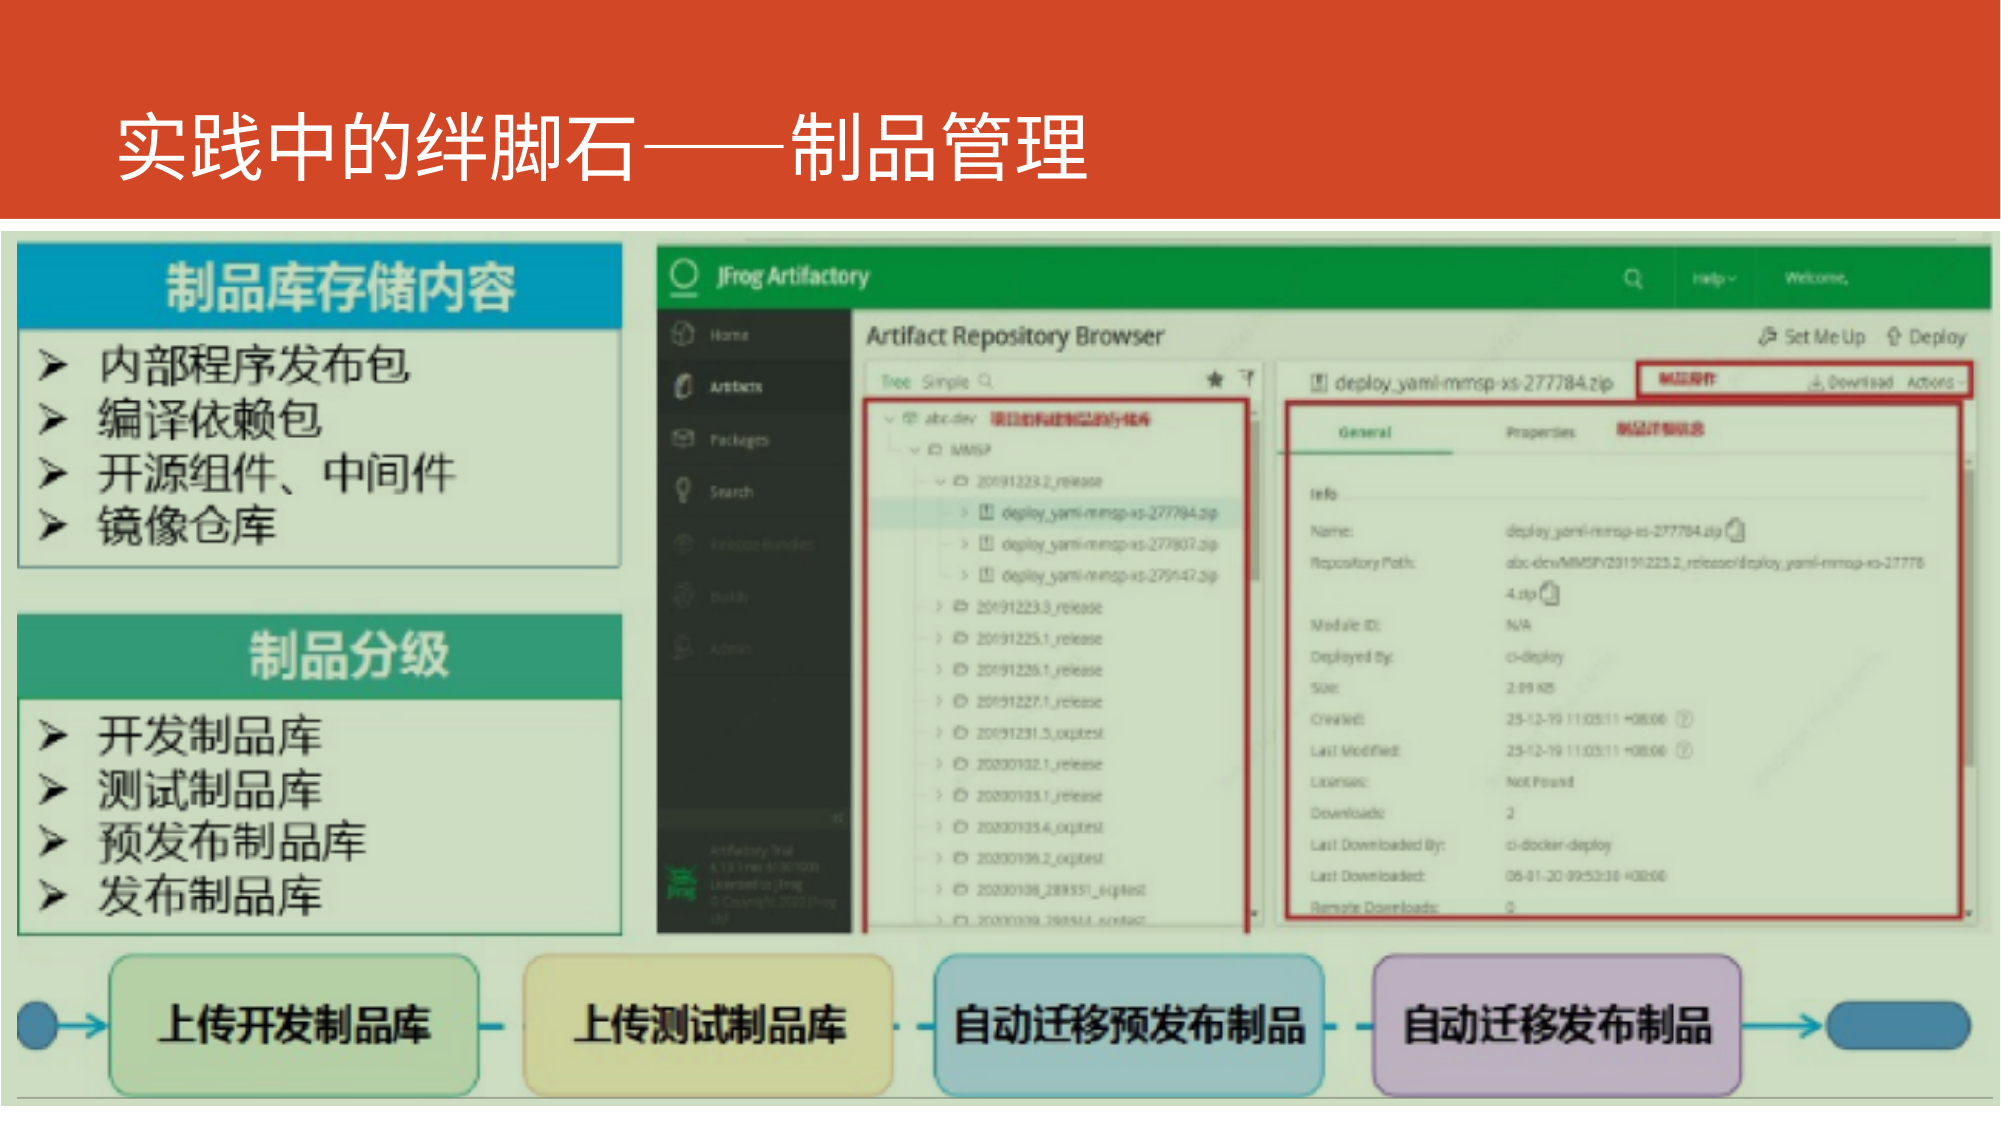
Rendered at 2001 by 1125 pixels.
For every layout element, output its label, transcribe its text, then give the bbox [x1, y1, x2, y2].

title 实践中的绊脚石——制品管理 [99, 0, 1863, 199]
picture [0, 231, 2001, 1106]
